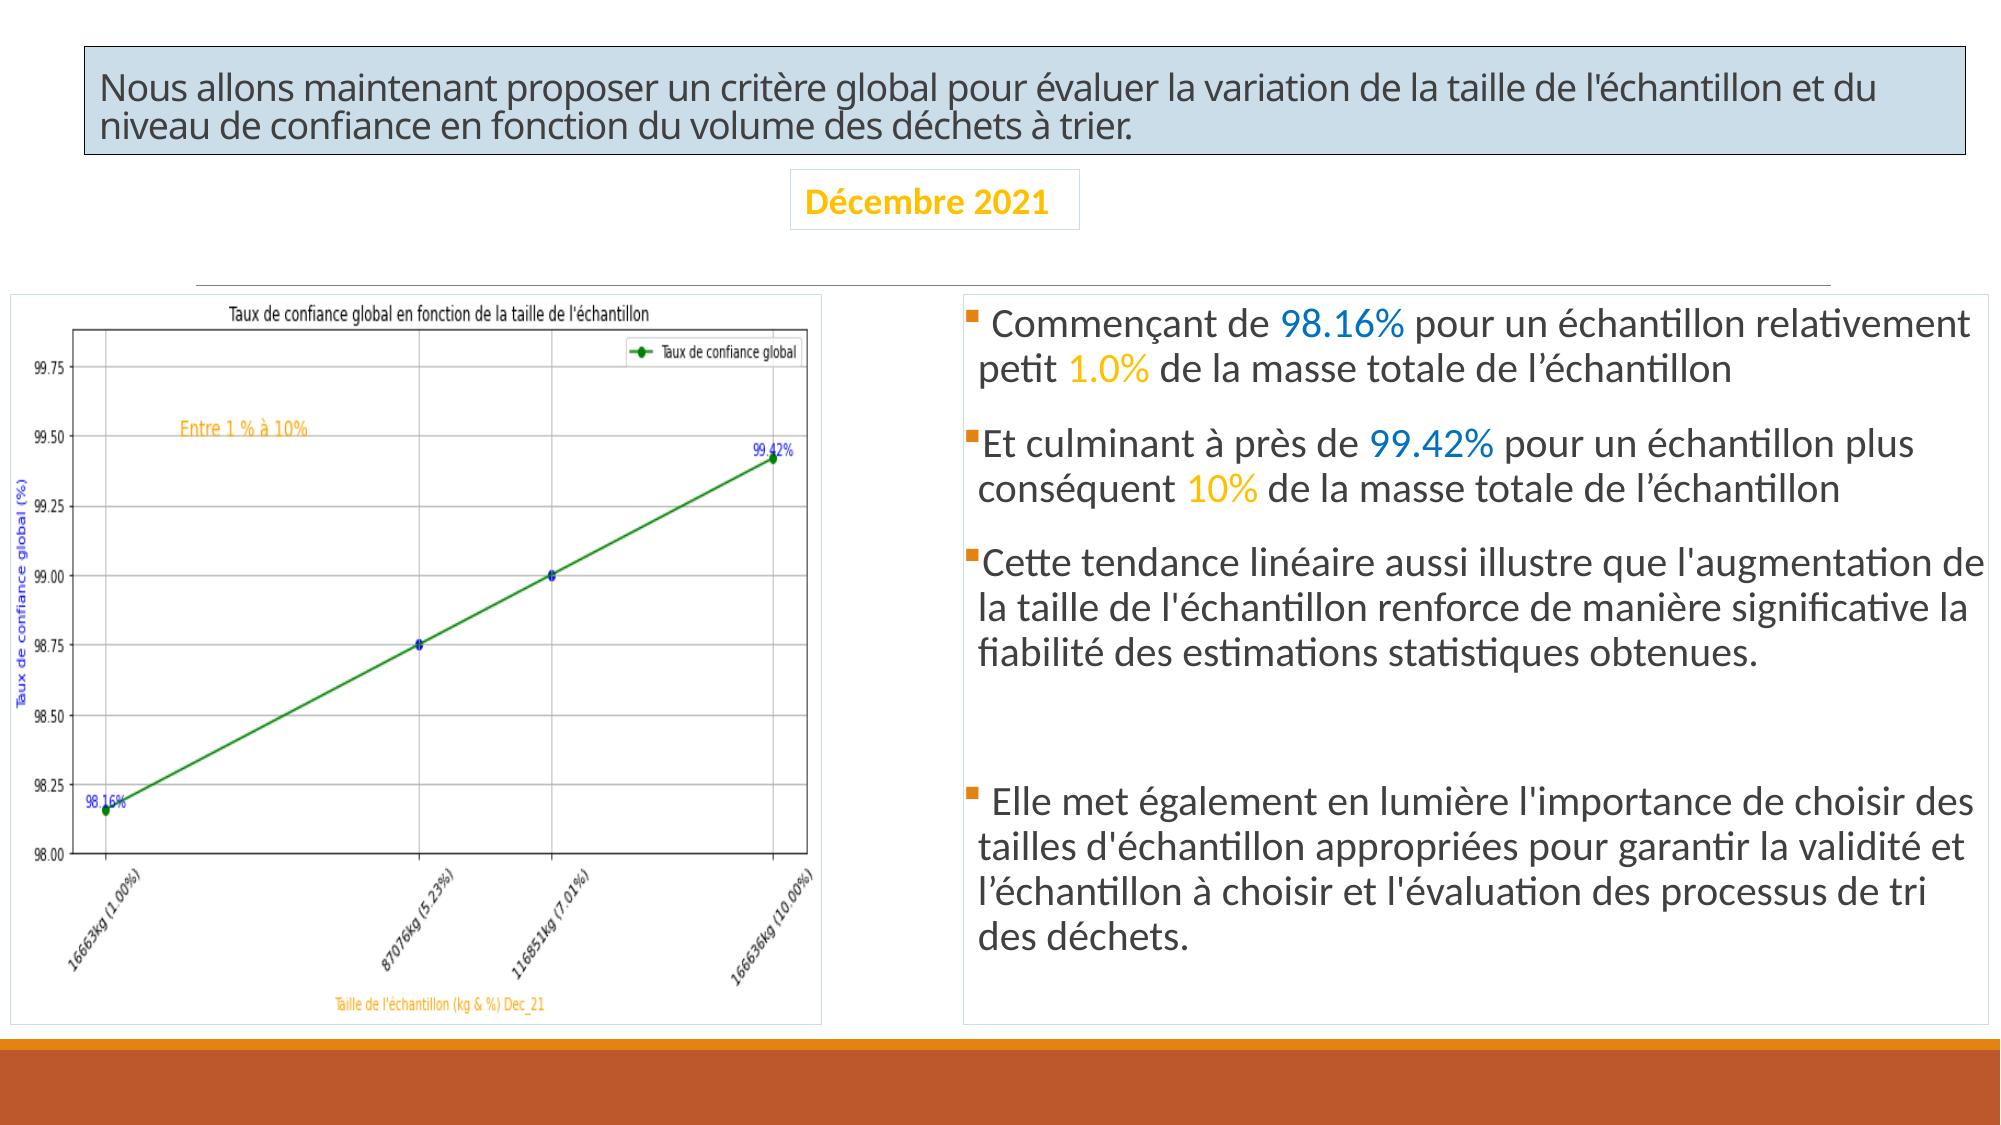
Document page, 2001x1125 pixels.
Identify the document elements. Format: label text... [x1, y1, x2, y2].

title Nous allons maintenant proposer un critère global pour évaluer la variation de la taille de l'échantillon et du niveau de confiance en fonction du volume des déchets à trier. [84, 46, 1966, 155]
list Commençant de 98.16% pour un échantillon relativement petit 1.0% de la masse totale de l’échantillon Et culminant à près de 99.42% pour un échantillon plus conséquent 10% de la masse totale de l’échantillon Cette tendance linéaire aussi illustre que l'augmentation de la taille de l'échantillon renforce de manière significative la fiabilité des estimations statistiques obtenues. Elle met également en lumière l'importance de choisir des tailles d'échantillon appropriées pour garantir la validité et l’échantillon à choisir et l'évaluation des processus de tri des déchets. [963, 294, 1989, 1025]
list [10, 293, 822, 1025]
text_box Décembre 2021 [790, 169, 1080, 230]
